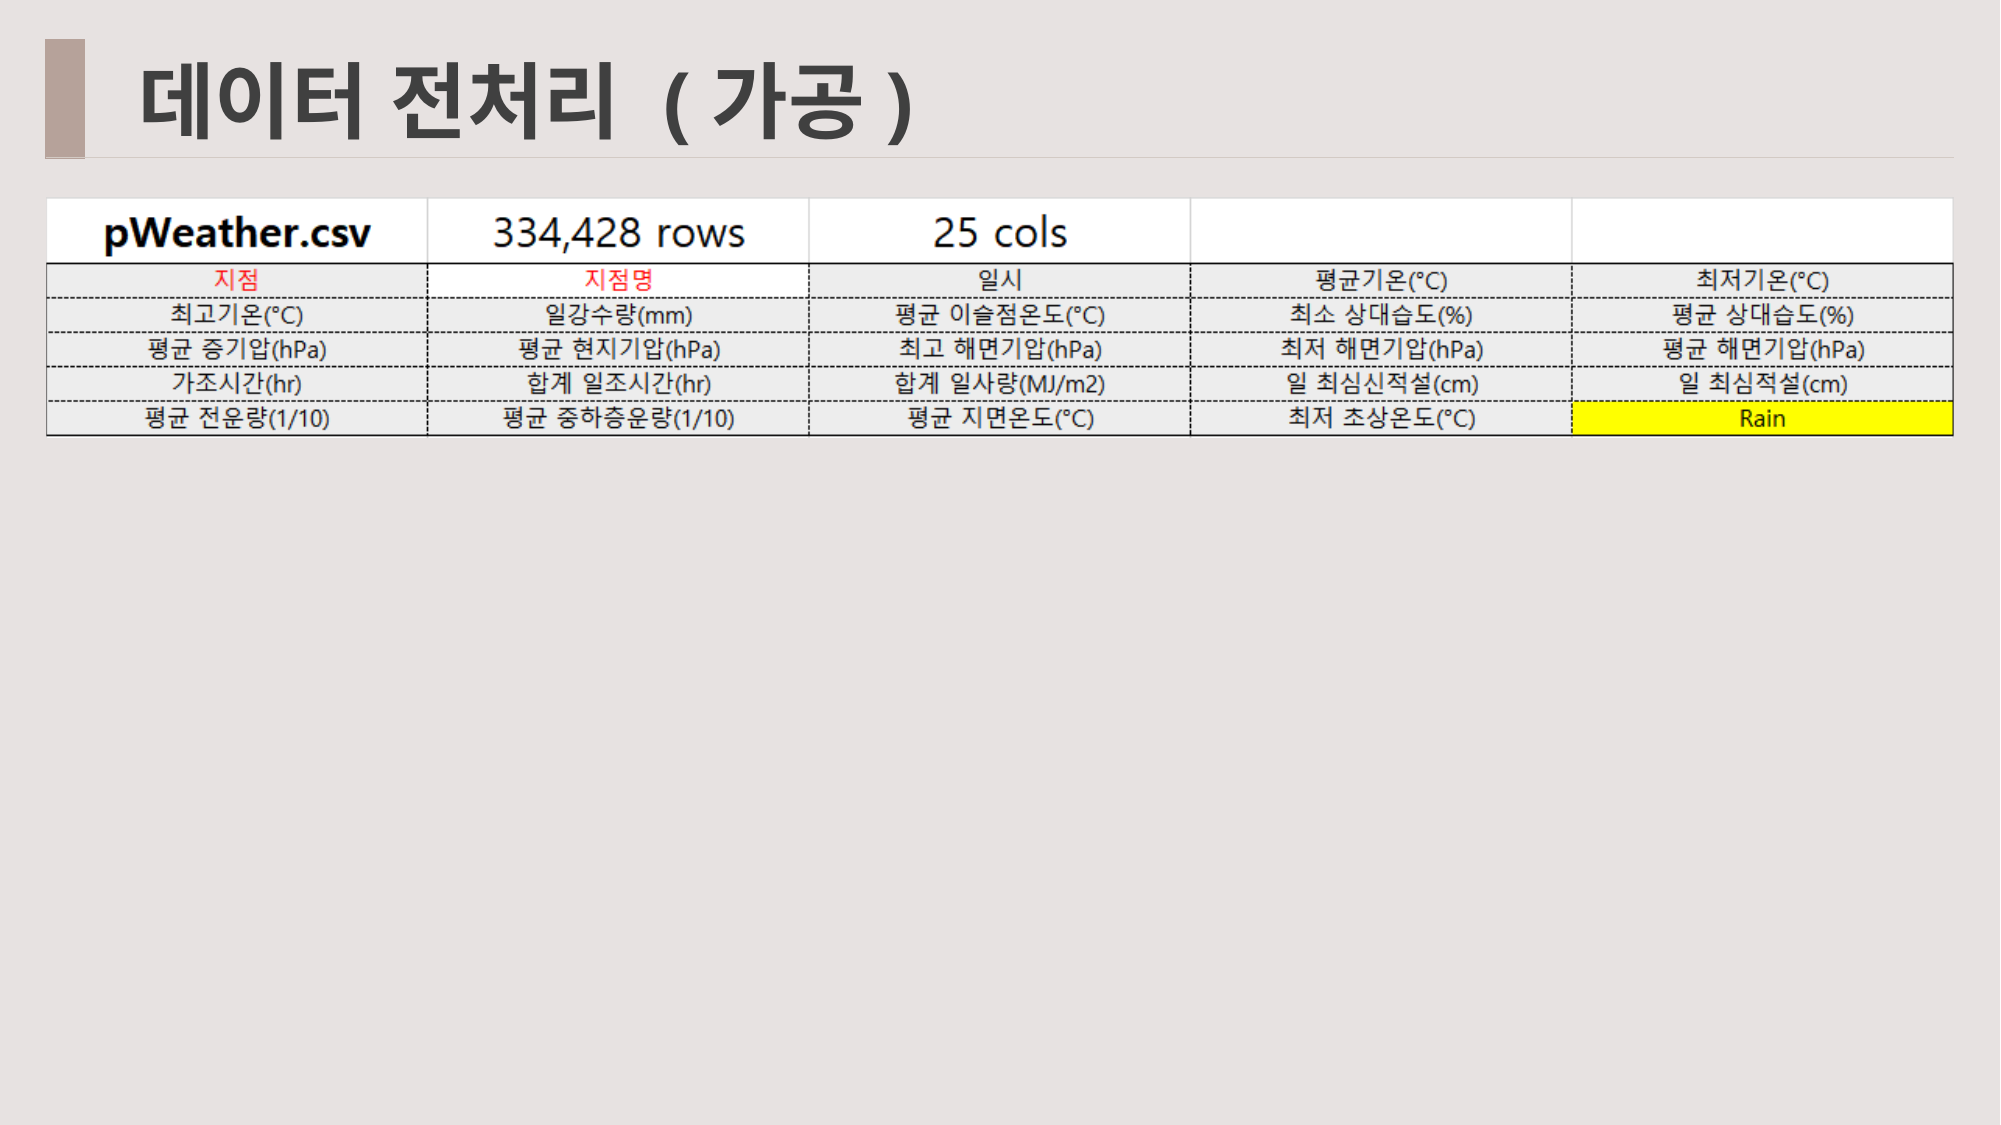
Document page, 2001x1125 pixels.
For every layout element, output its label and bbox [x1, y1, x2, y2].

text_box [46, 39, 1954, 438]
